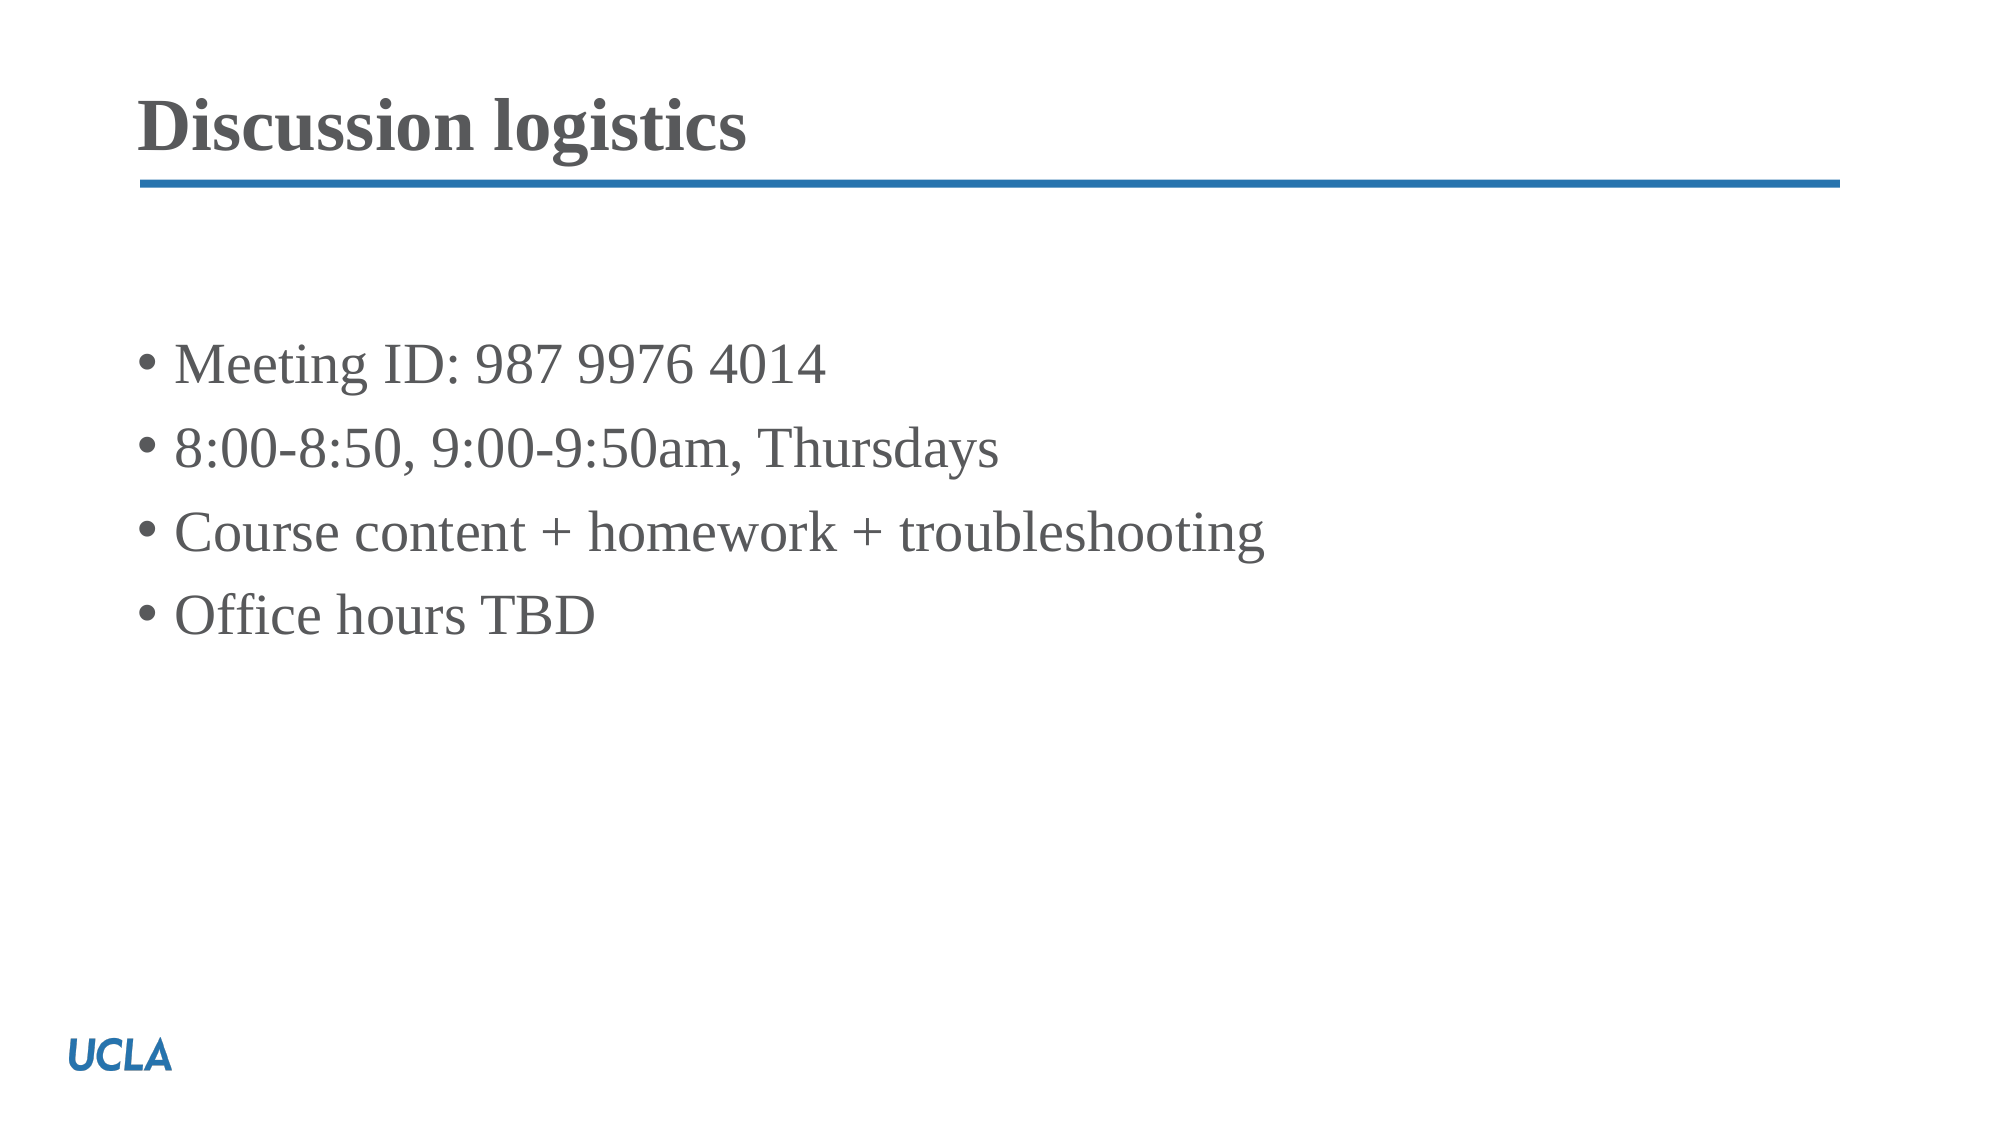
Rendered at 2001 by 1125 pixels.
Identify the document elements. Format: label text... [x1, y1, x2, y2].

title Discussion logistics [137, 59, 1863, 193]
picture [69, 1037, 172, 1071]
list Meeting ID: 987 9976 4014 8:00-8:50, 9:00-9:50am, Thursdays Course content + homework + troubleshooting Office hours TBD [137, 333, 1863, 1014]
